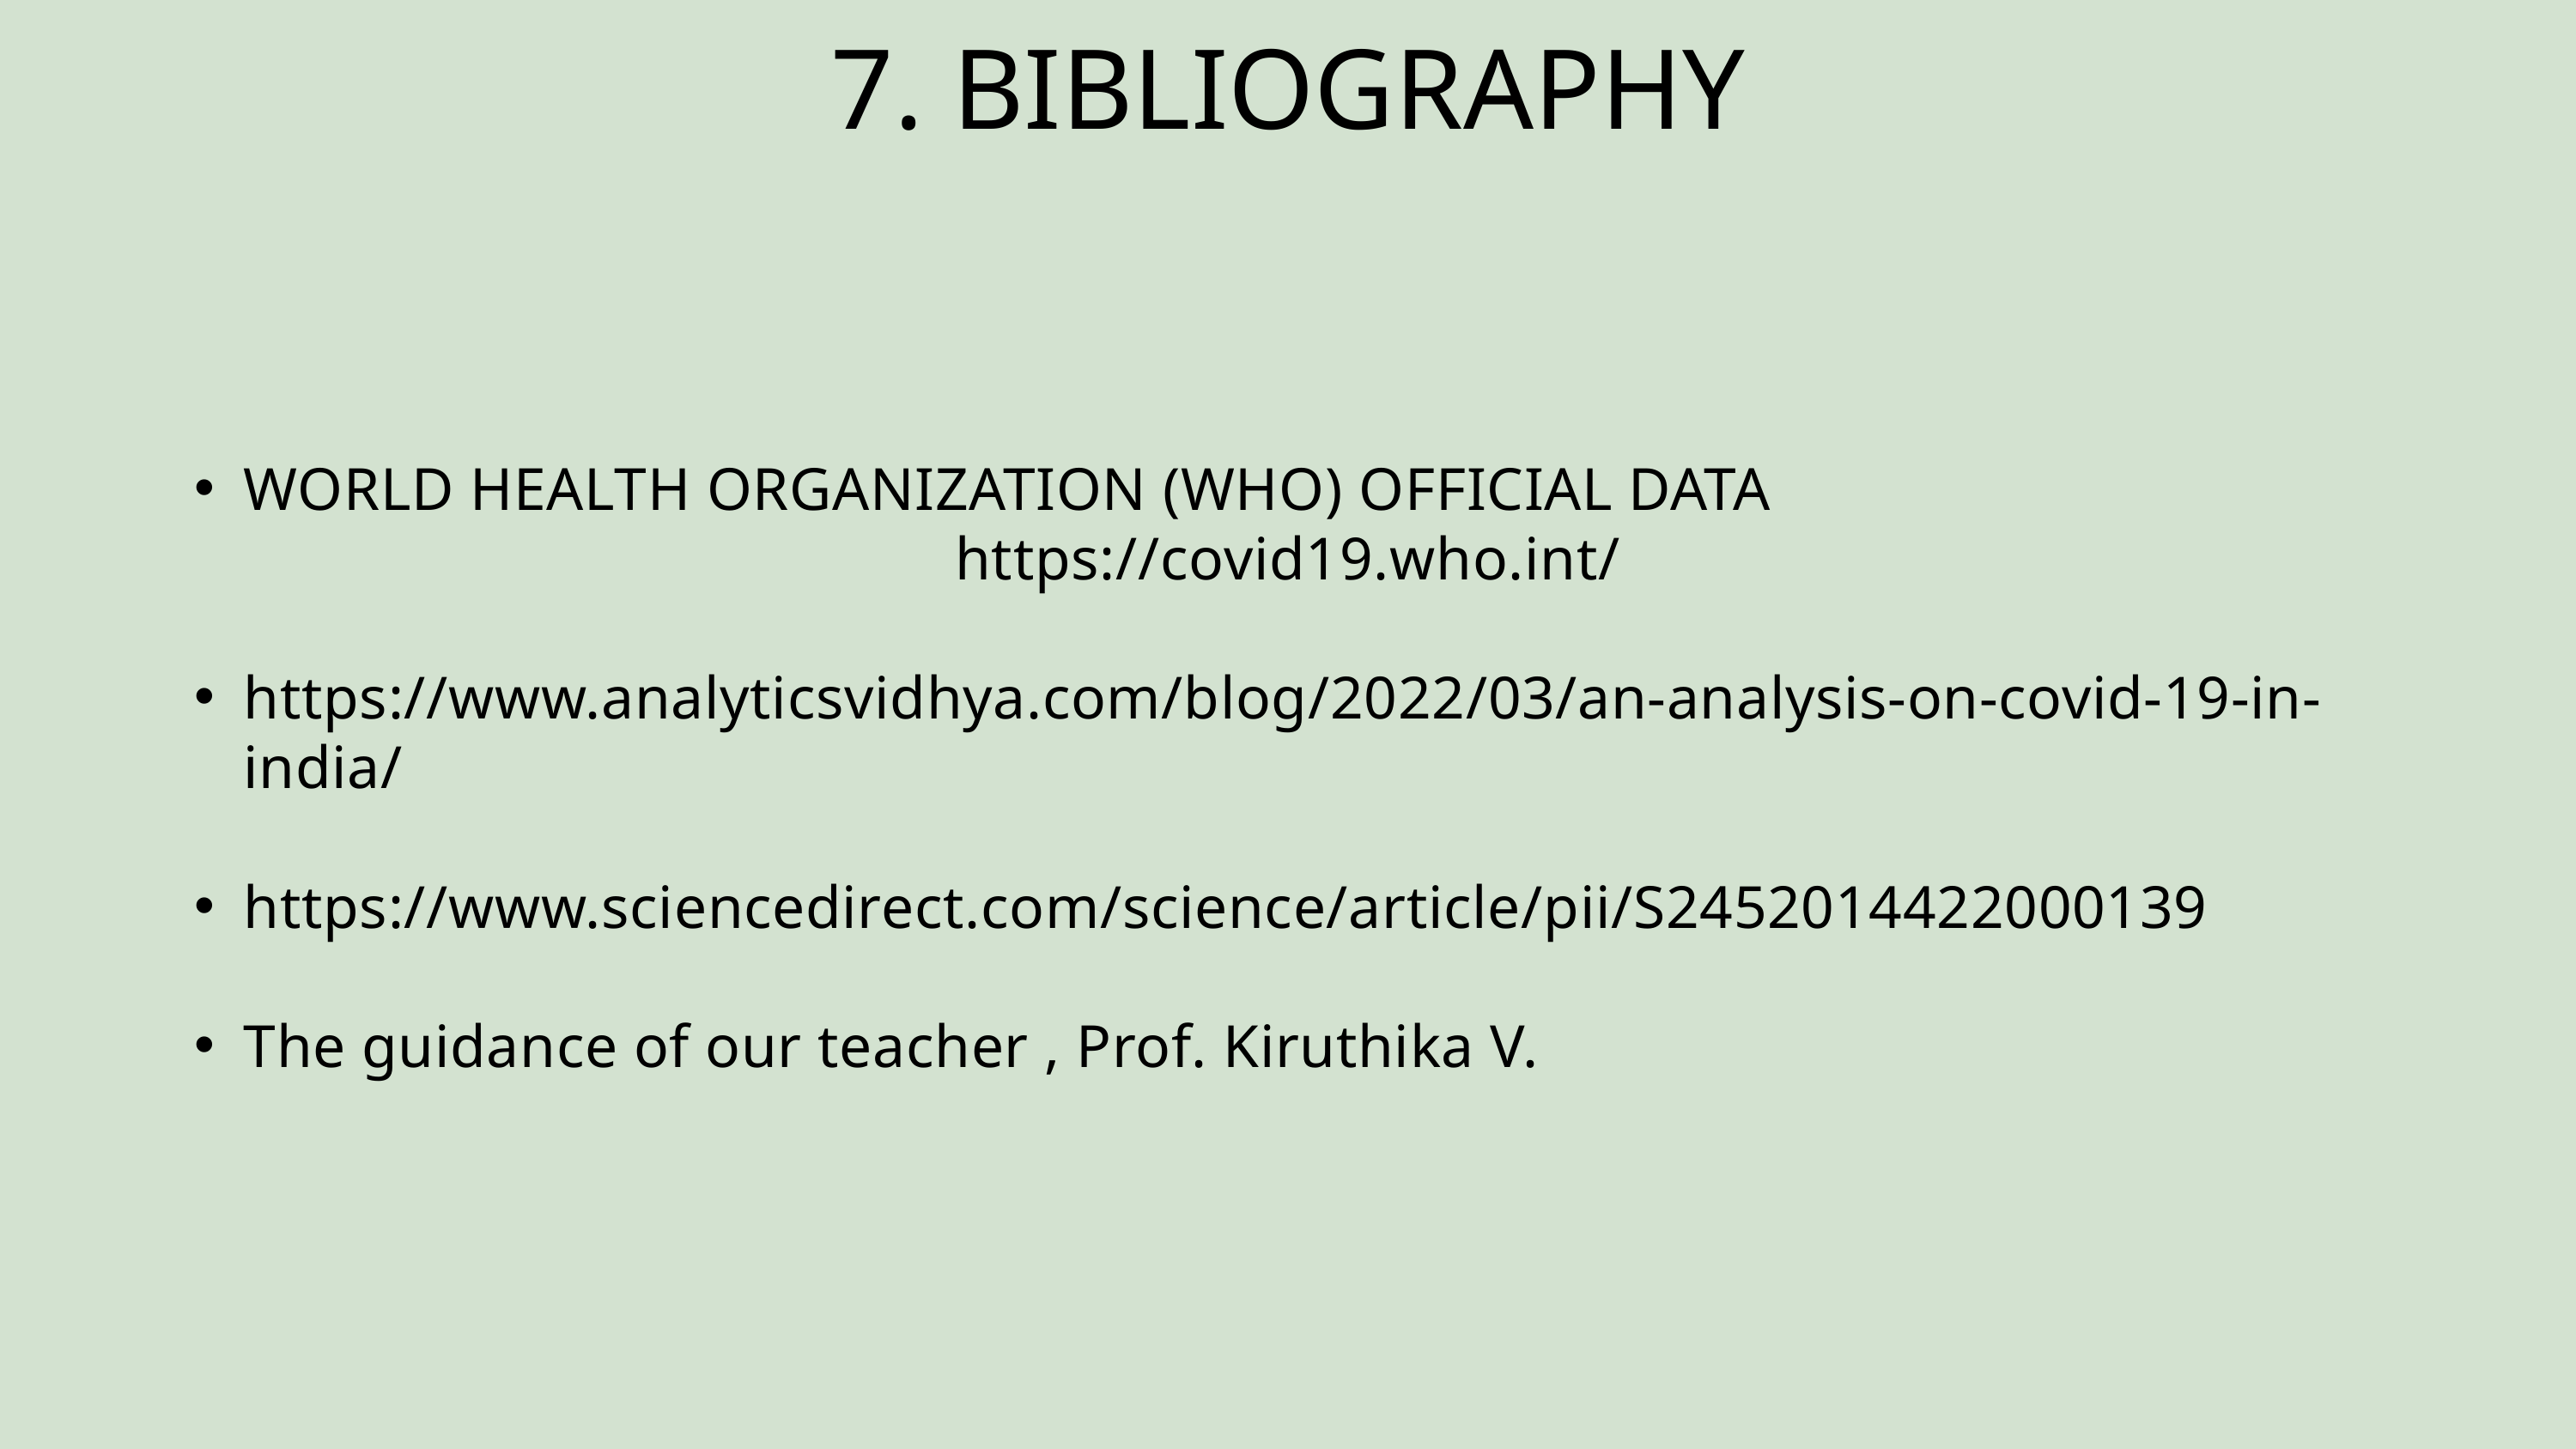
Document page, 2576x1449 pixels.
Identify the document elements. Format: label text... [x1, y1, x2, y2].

text_box 7. BIBLIOGRAPHY [300, 0, 2275, 151]
text_box WORLD HEALTH ORGANIZATION (WHO) OFFICIAL DATA https://covid19.who.int/ https://www.analyticsvidhya.com/blog/2022/03/an-analysis-on-covid-19-in-india/ https://www.sciencedirect.com/science/article/pii/S2452014422000139 The guidance of our teacher , Prof. Kiruthika V. [144, 452, 2432, 1149]
